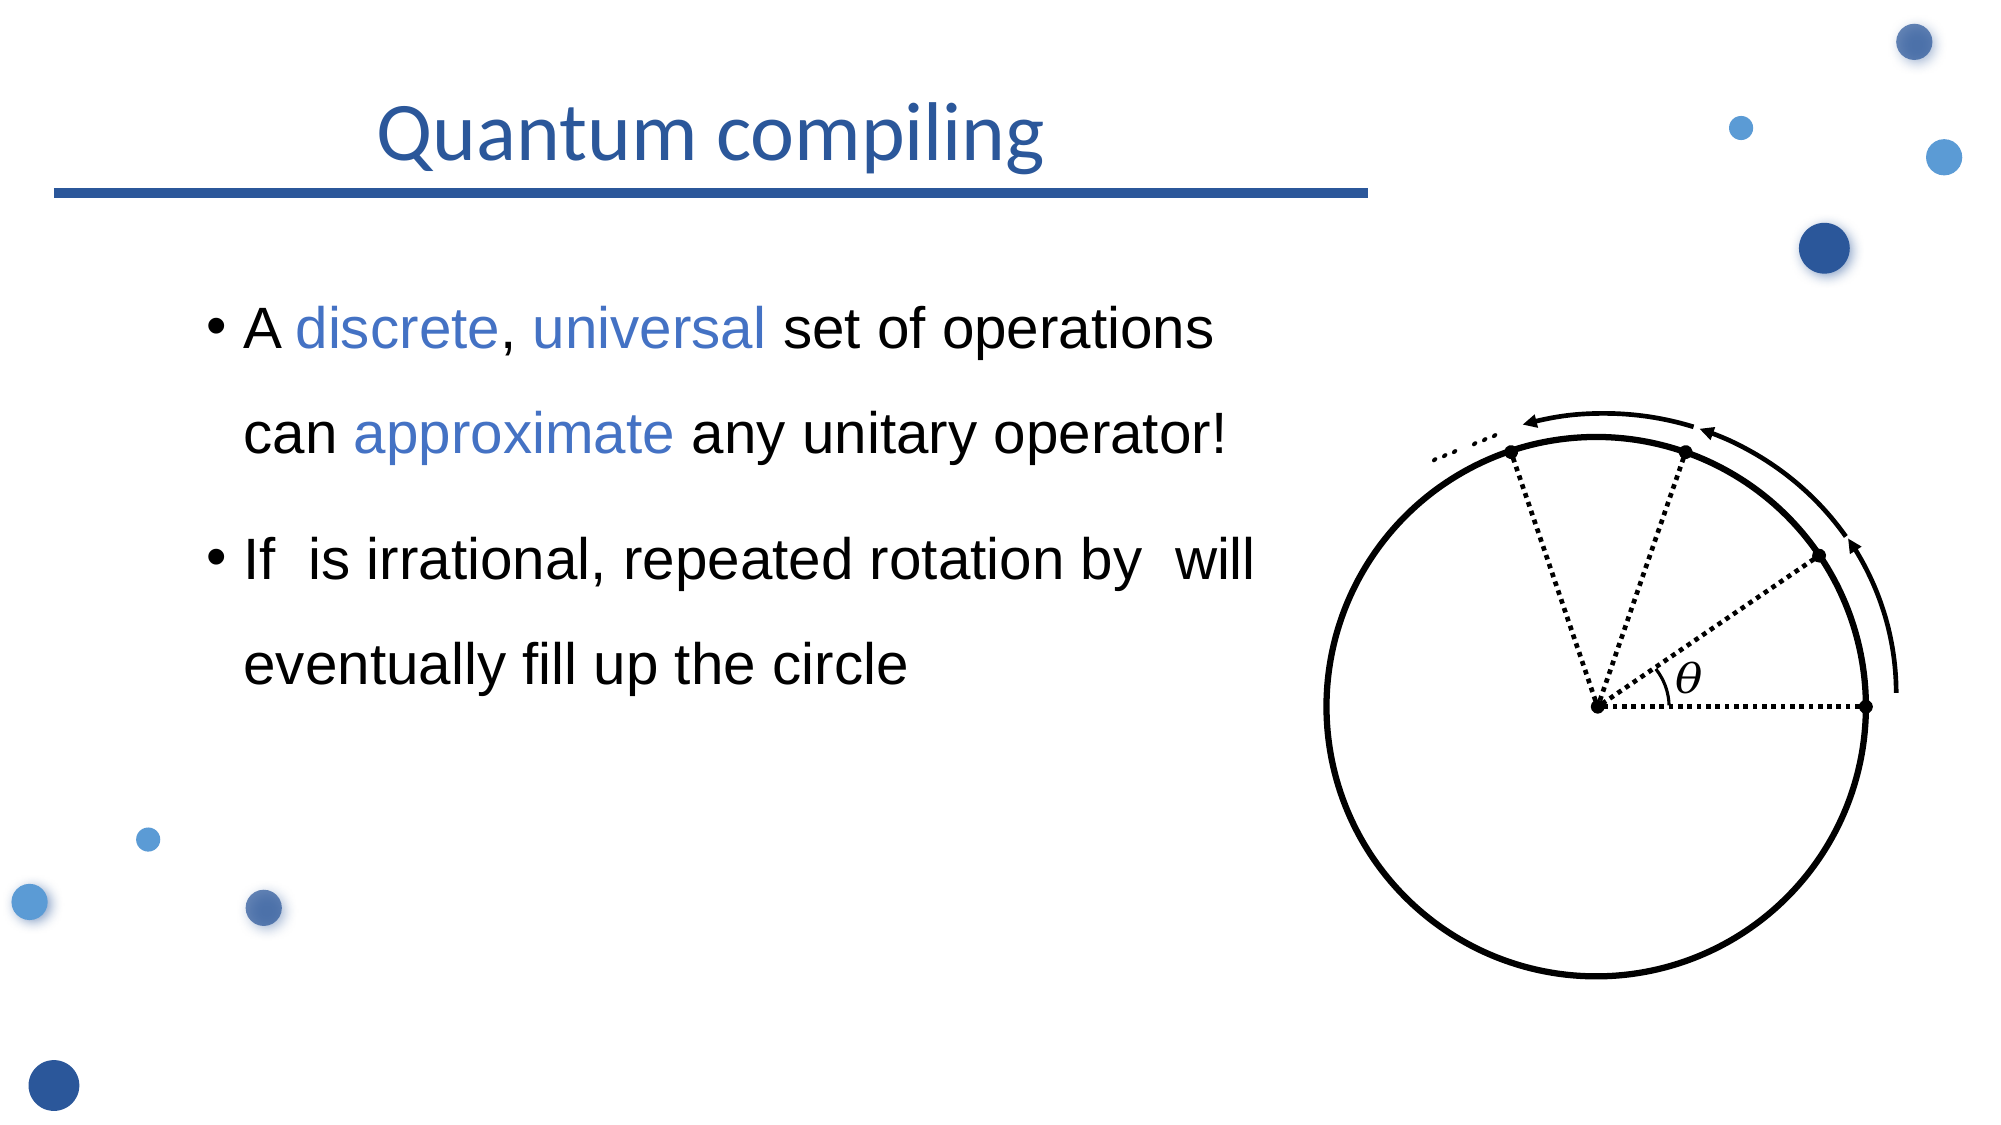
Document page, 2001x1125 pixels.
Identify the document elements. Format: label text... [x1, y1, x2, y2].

text_box [244, 888, 283, 928]
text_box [1312, 412, 1897, 977]
text_box [1797, 221, 1851, 275]
text_box [1924, 138, 1964, 177]
text_box [1727, 114, 1755, 142]
text_box Quantum compiling [53, 69, 1369, 185]
text_box [135, 826, 162, 853]
text_box [27, 1059, 81, 1112]
text_box [10, 882, 49, 922]
text_box [1895, 22, 1934, 62]
